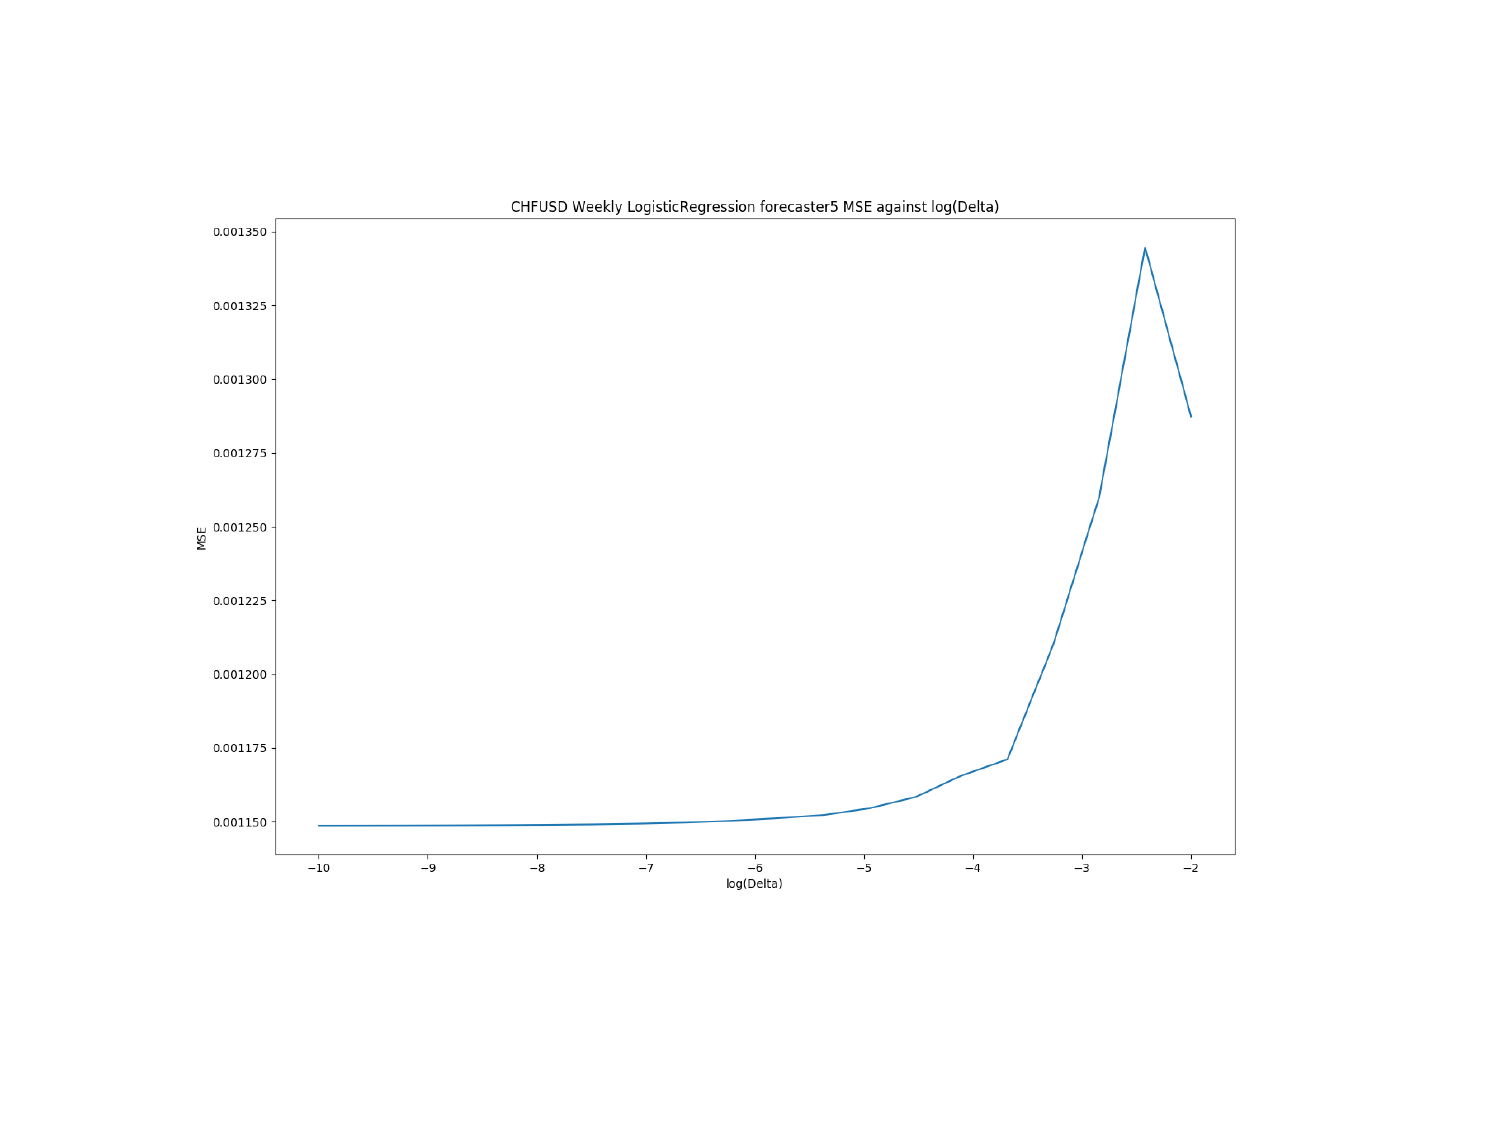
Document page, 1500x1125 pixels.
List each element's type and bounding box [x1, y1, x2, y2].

picture [119, 119, 1358, 946]
